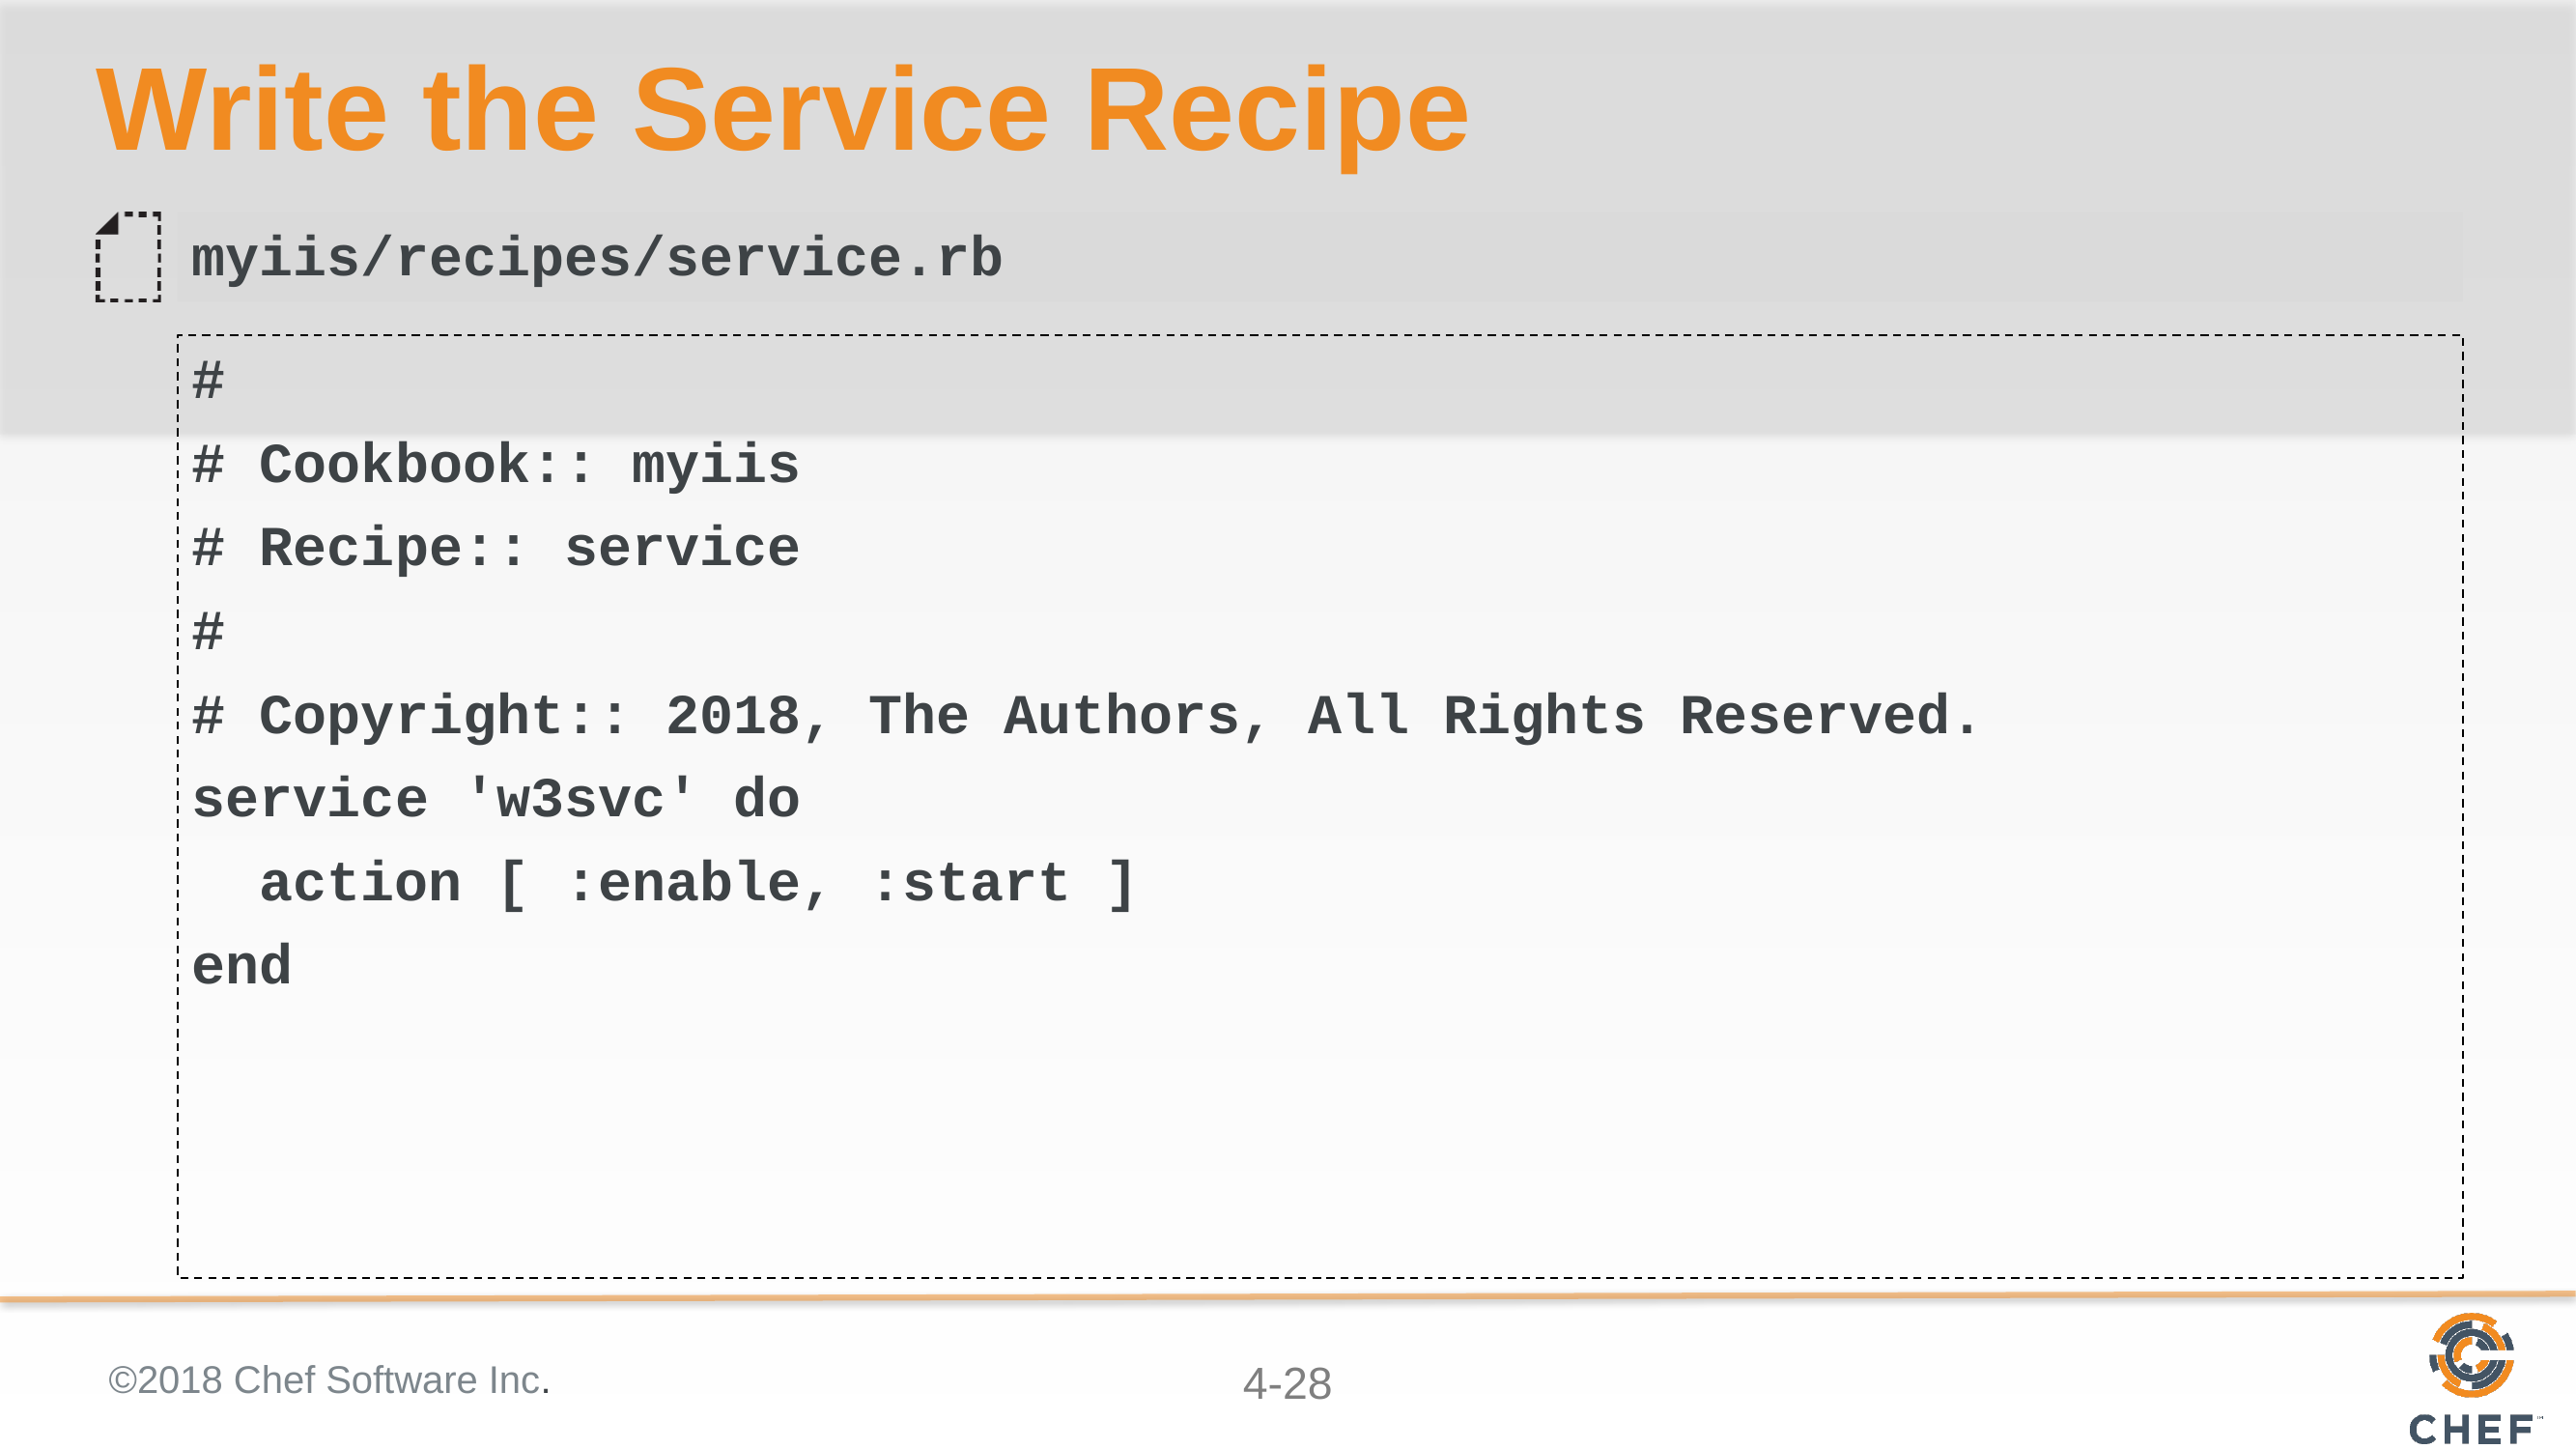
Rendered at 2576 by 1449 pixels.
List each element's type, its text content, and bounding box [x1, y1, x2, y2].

list myiis/recipes/service.rb [177, 212, 2463, 302]
title Write the Service Recipe [96, 48, 2463, 180]
picture [2399, 1297, 2551, 1449]
list # # Cookbook:: myiis # Recipe:: service # # Copyright:: 2018, The Authors, All Rights Reserved. service 'w3svc' do action [ :enable, :start ] end [177, 334, 2464, 1279]
